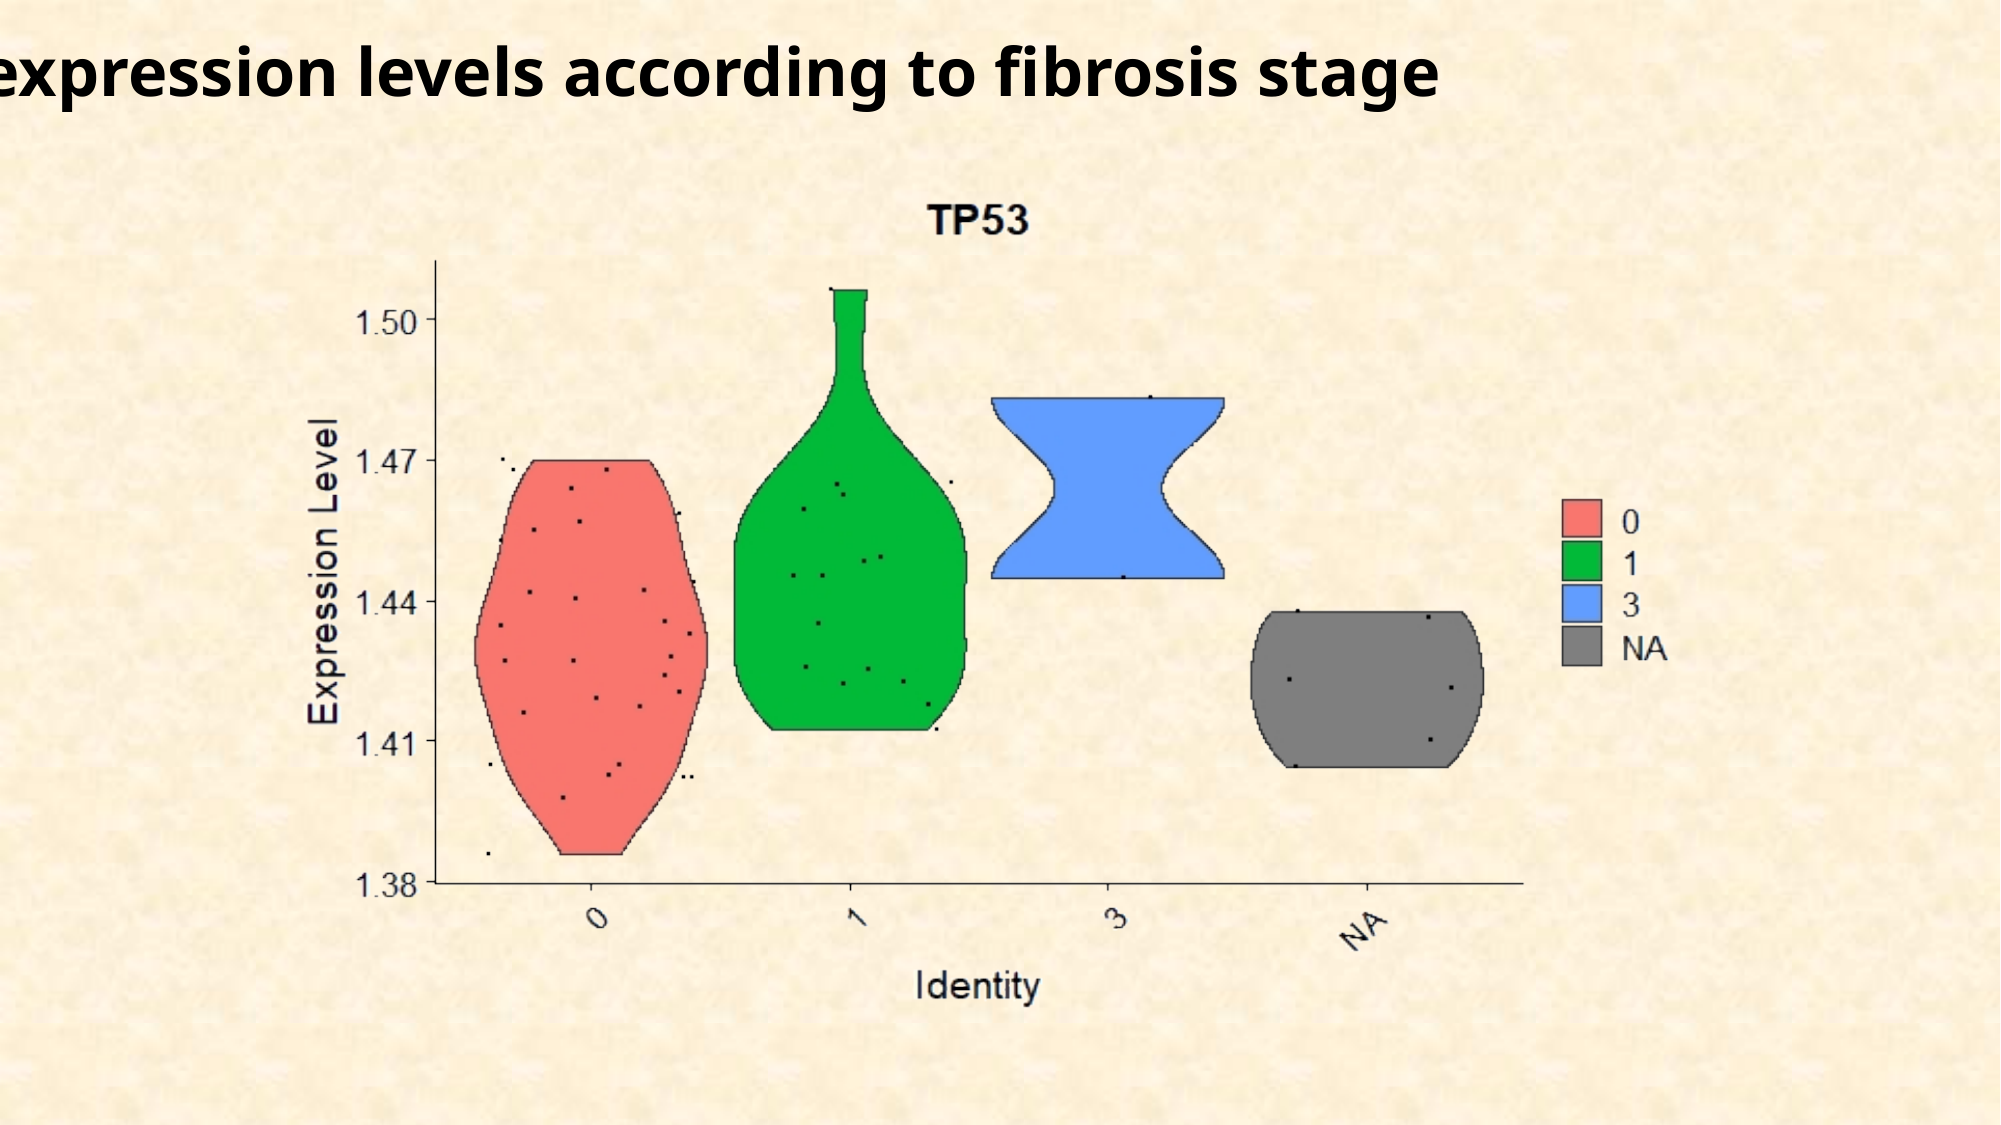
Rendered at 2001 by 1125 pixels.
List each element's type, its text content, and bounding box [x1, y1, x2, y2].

text_box P53 expression levels according to fibrosis stage [0, 22, 1458, 117]
picture [0, 0, 2001, 1125]
